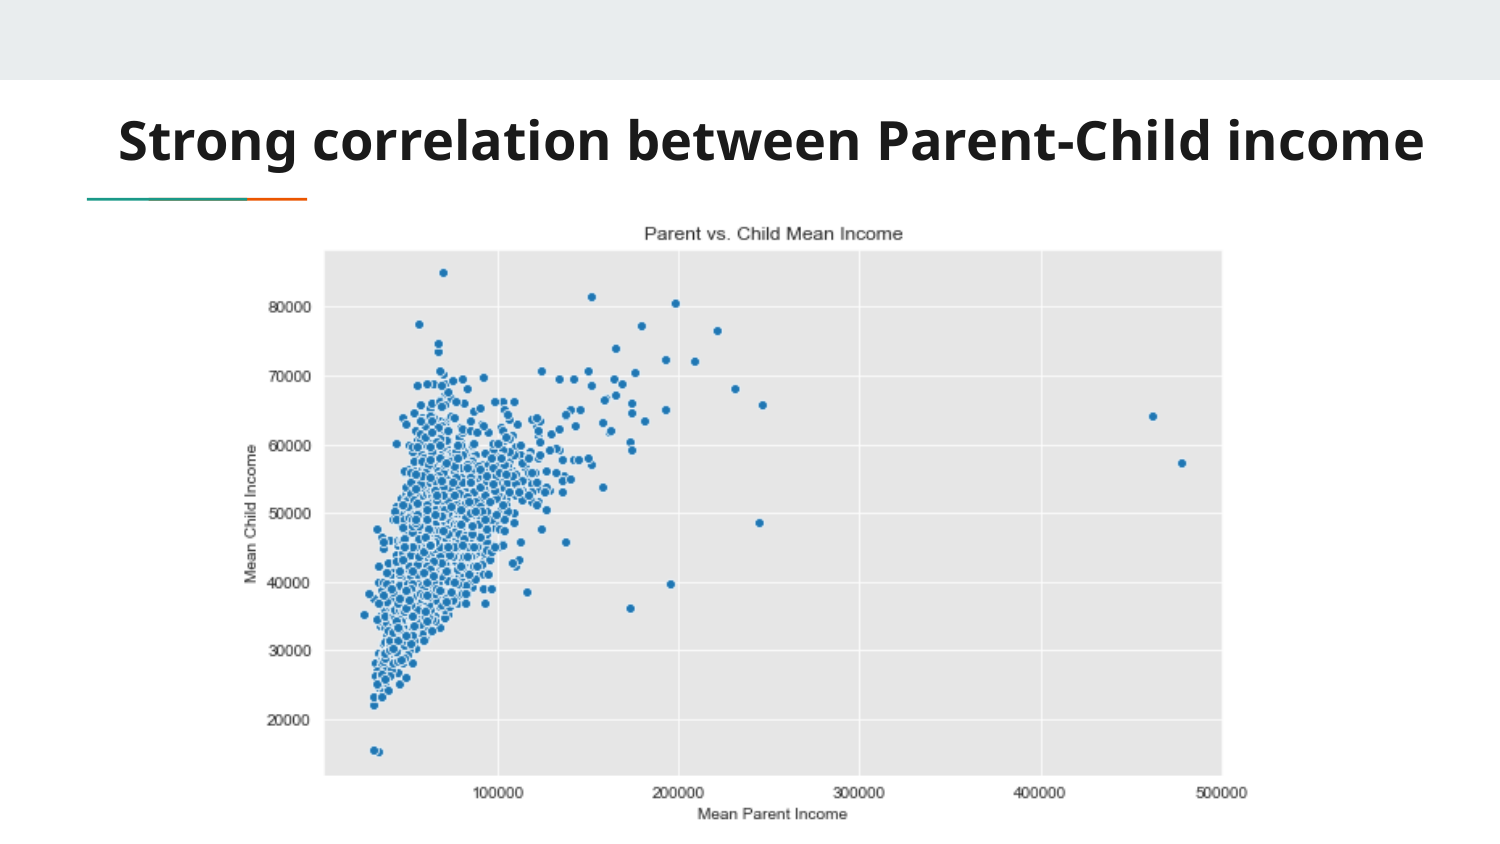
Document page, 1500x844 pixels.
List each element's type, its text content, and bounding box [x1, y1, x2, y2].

title Strong correlation between Parent-Child income [81, 91, 1463, 180]
picture [235, 216, 1259, 834]
